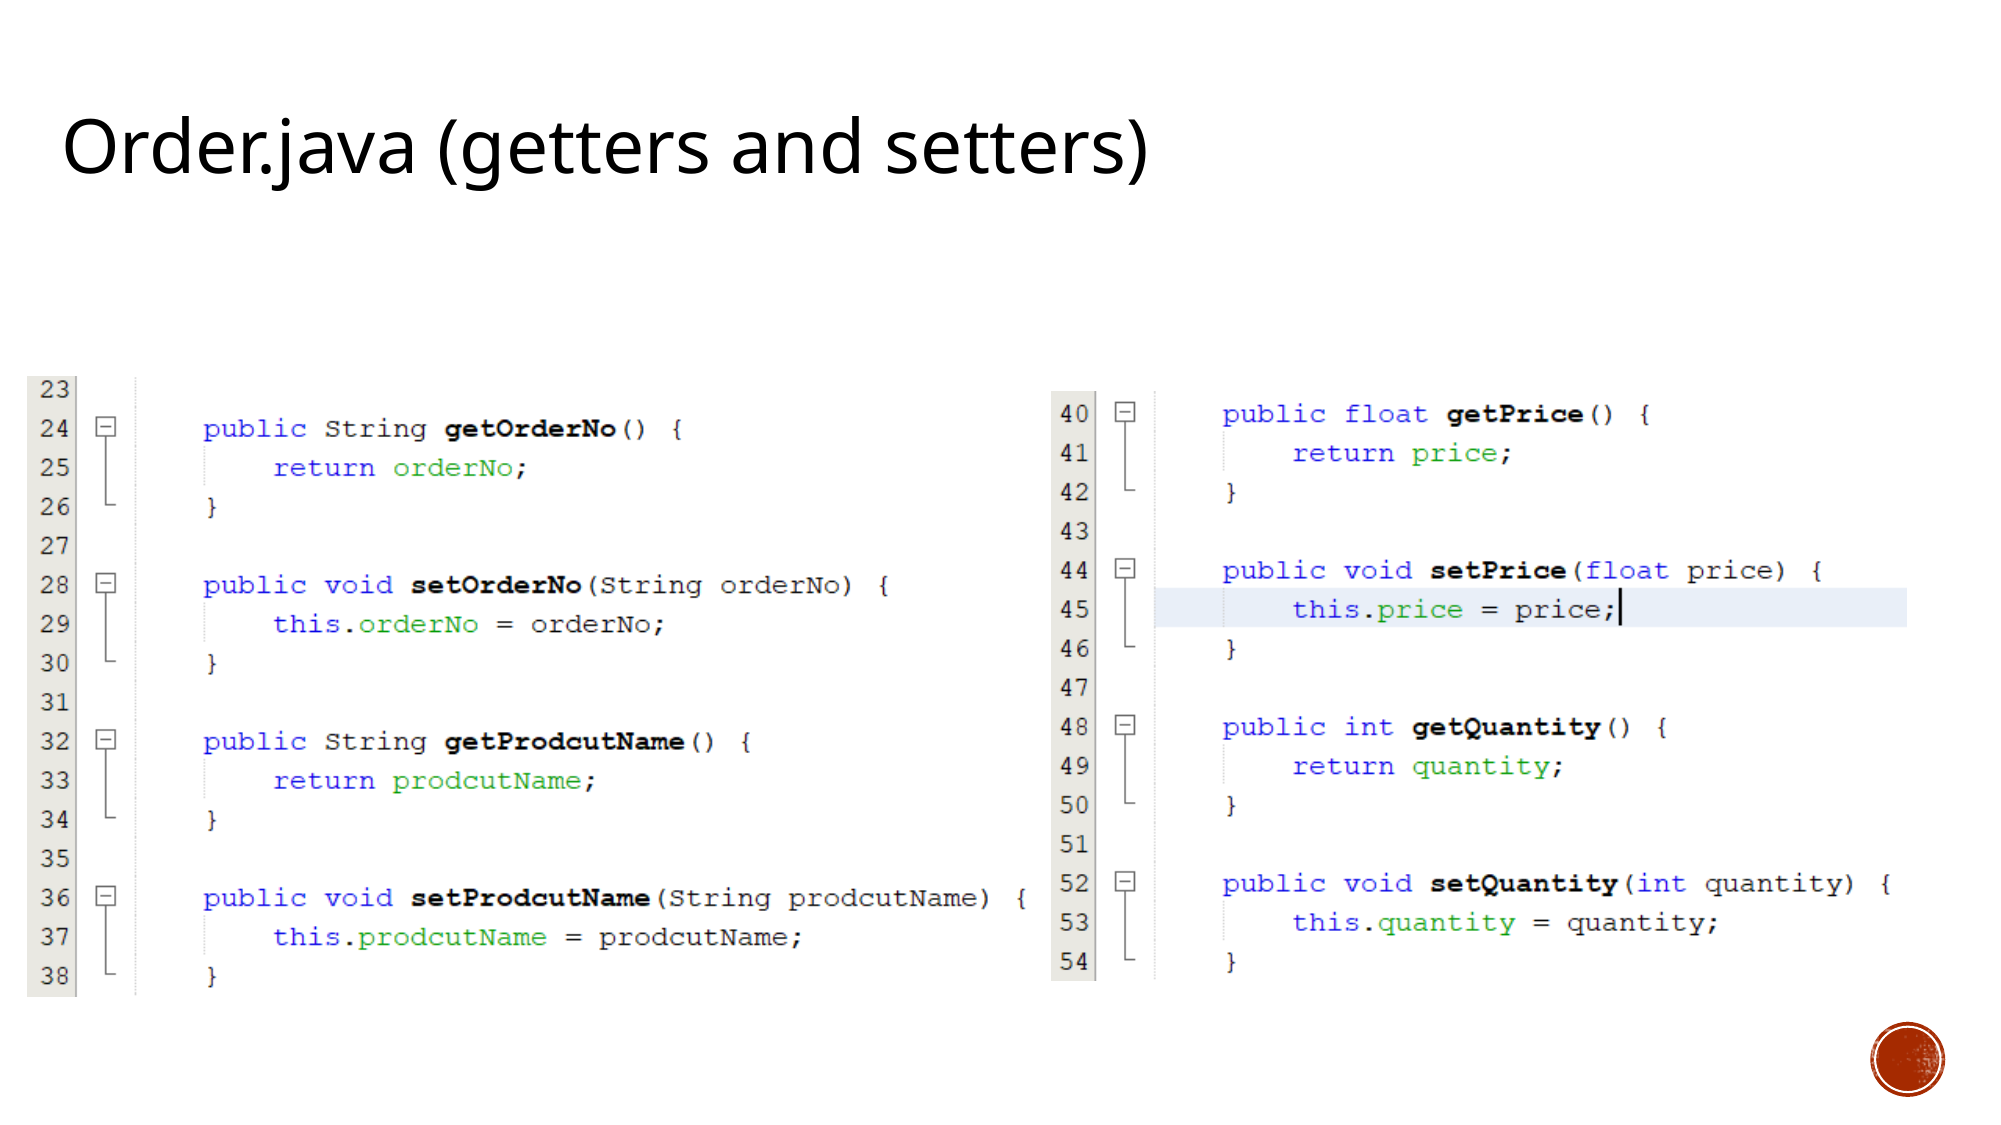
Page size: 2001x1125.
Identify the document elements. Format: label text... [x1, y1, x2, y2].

picture [30, 378, 1051, 995]
text_box Order.java (getters and setters) [46, 91, 1179, 196]
picture [1055, 395, 1903, 979]
